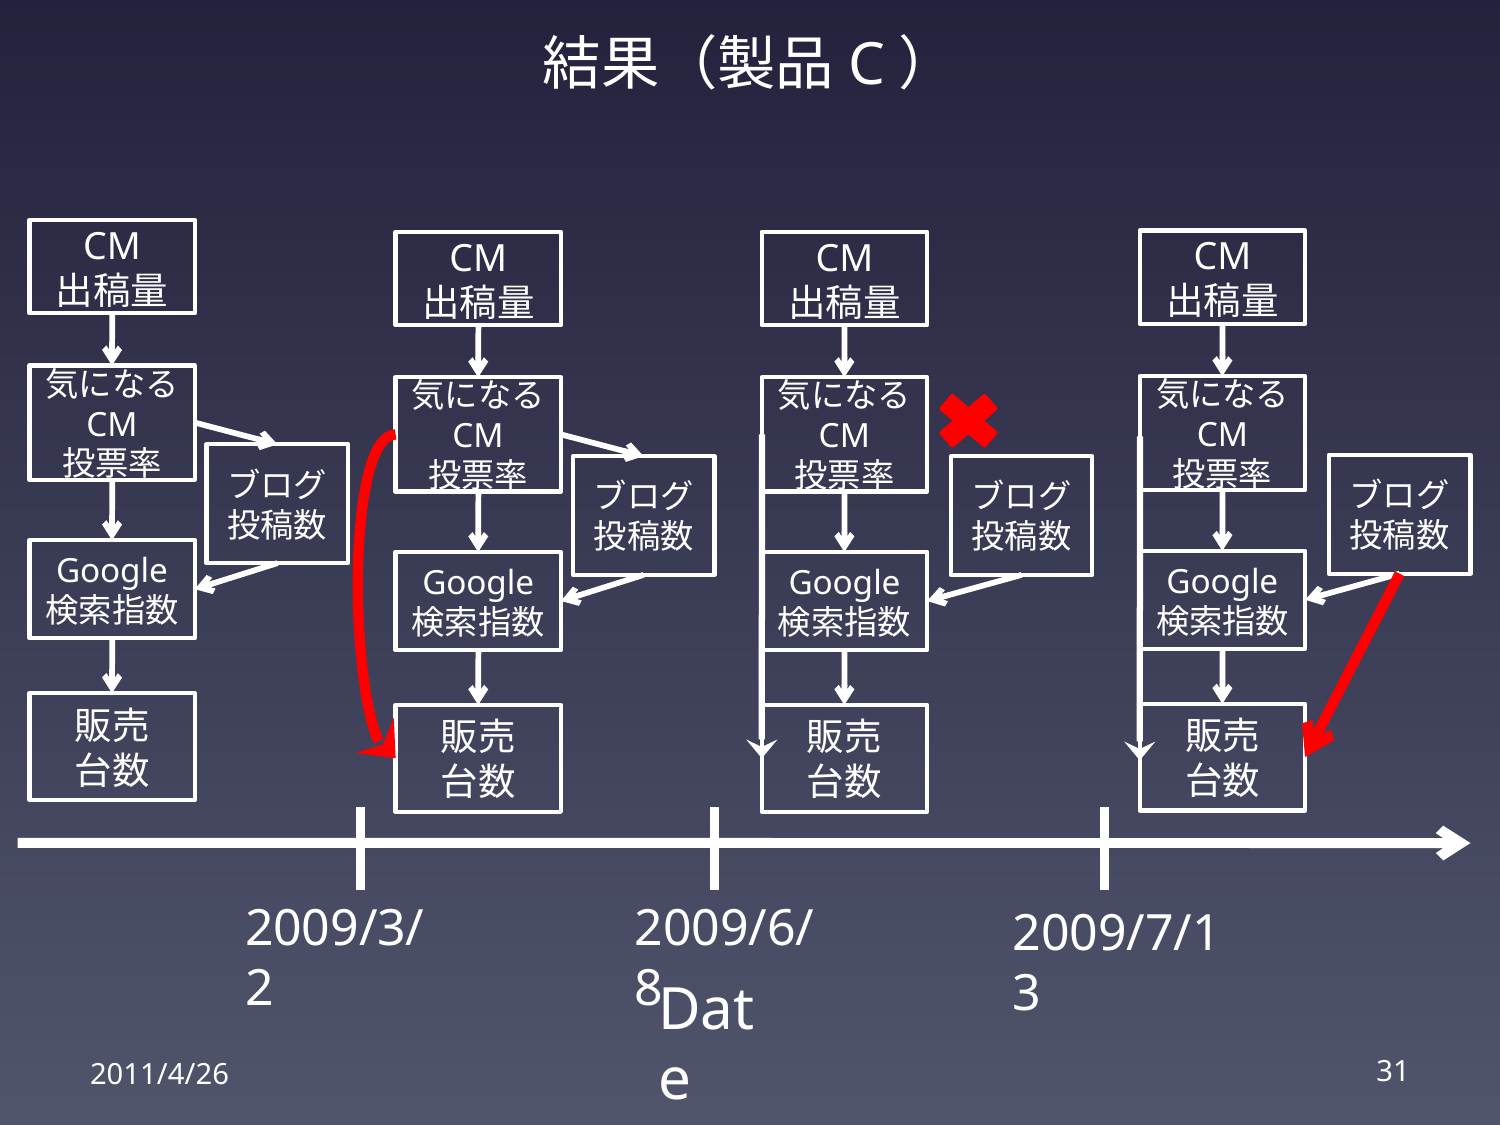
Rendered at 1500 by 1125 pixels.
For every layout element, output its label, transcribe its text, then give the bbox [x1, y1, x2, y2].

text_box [1260, 617, 1445, 713]
slide_number 31 [1074, 1042, 1425, 1103]
text_box 2009/6/8 [620, 898, 845, 1024]
text_box 2009/7/13 [997, 898, 1258, 1028]
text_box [395, 231, 715, 805]
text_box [761, 231, 1093, 805]
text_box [1139, 230, 1471, 806]
text_box Date [643, 1024, 798, 1119]
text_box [17, 807, 1471, 891]
text_box 2009/3/2 [230, 898, 455, 1024]
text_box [29, 219, 349, 801]
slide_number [75, 1042, 425, 1103]
title 結果（製品C） [75, 19, 1425, 124]
